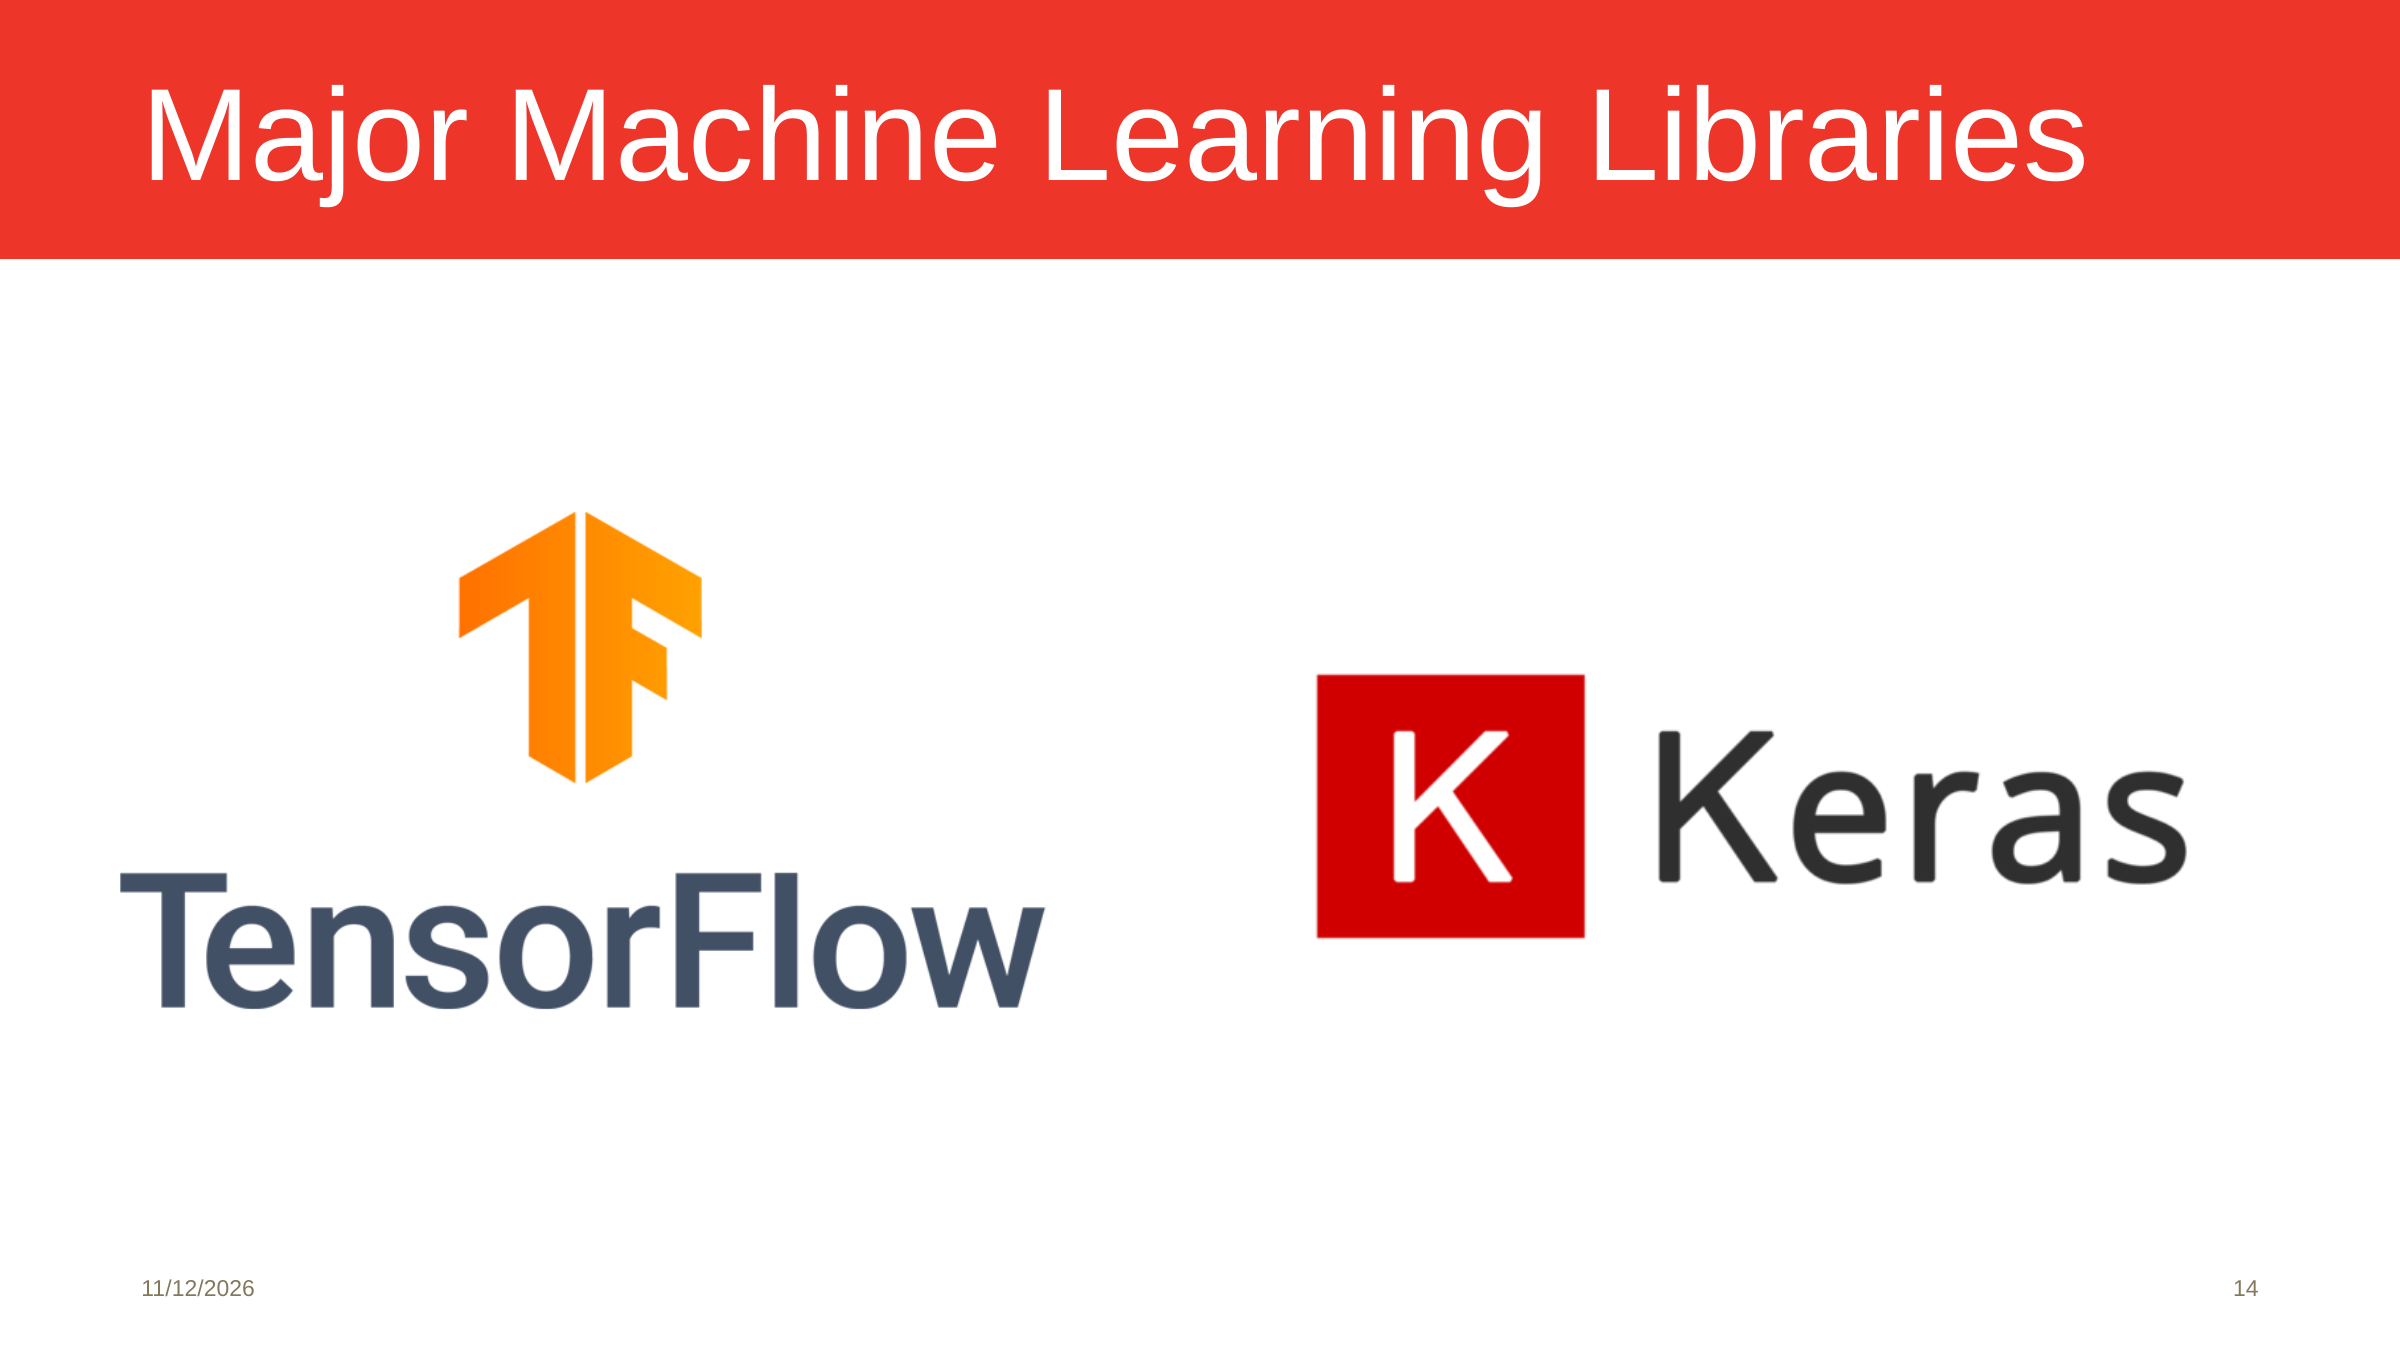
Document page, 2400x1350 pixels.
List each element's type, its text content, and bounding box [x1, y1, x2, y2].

picture [0, 0, 2400, 1350]
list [0, 314, 1376, 1206]
title Major Machine Learning Libraries [120, 15, 2280, 241]
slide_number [120, 1251, 680, 1324]
slide_number 14 [1719, 1251, 2280, 1324]
